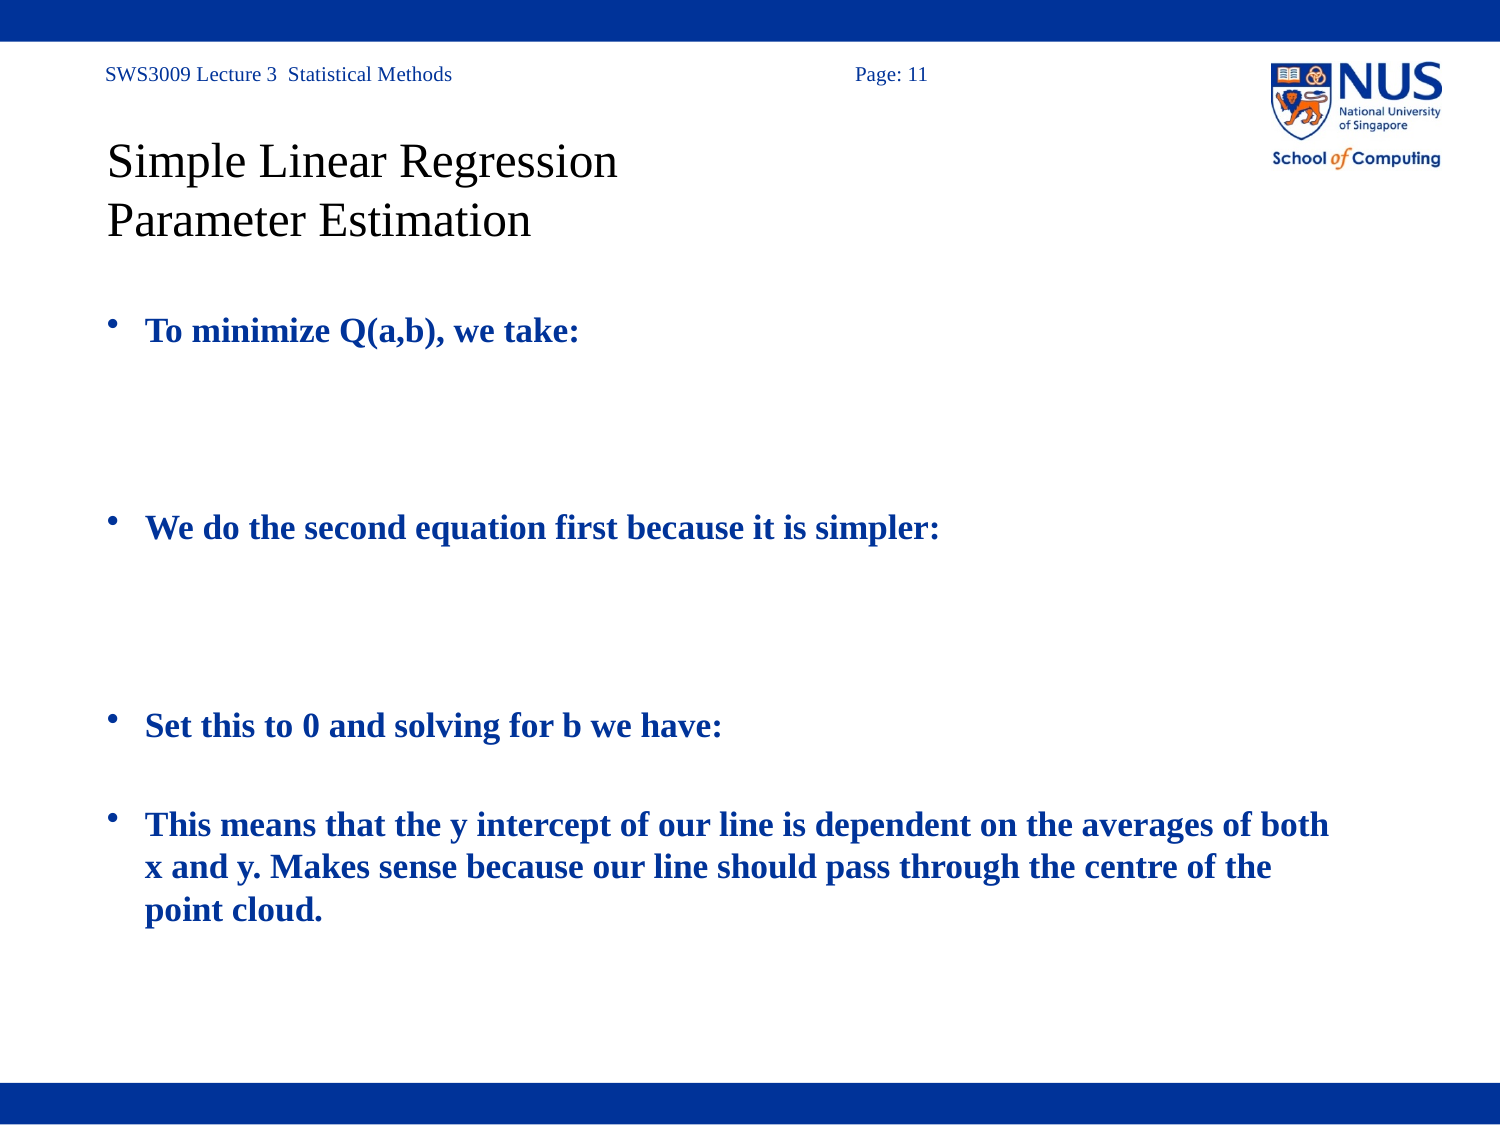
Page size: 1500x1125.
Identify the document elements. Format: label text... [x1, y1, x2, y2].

picture [1271, 61, 1442, 171]
title Simple Linear Regression Parameter Estimation [90, 93, 1160, 282]
